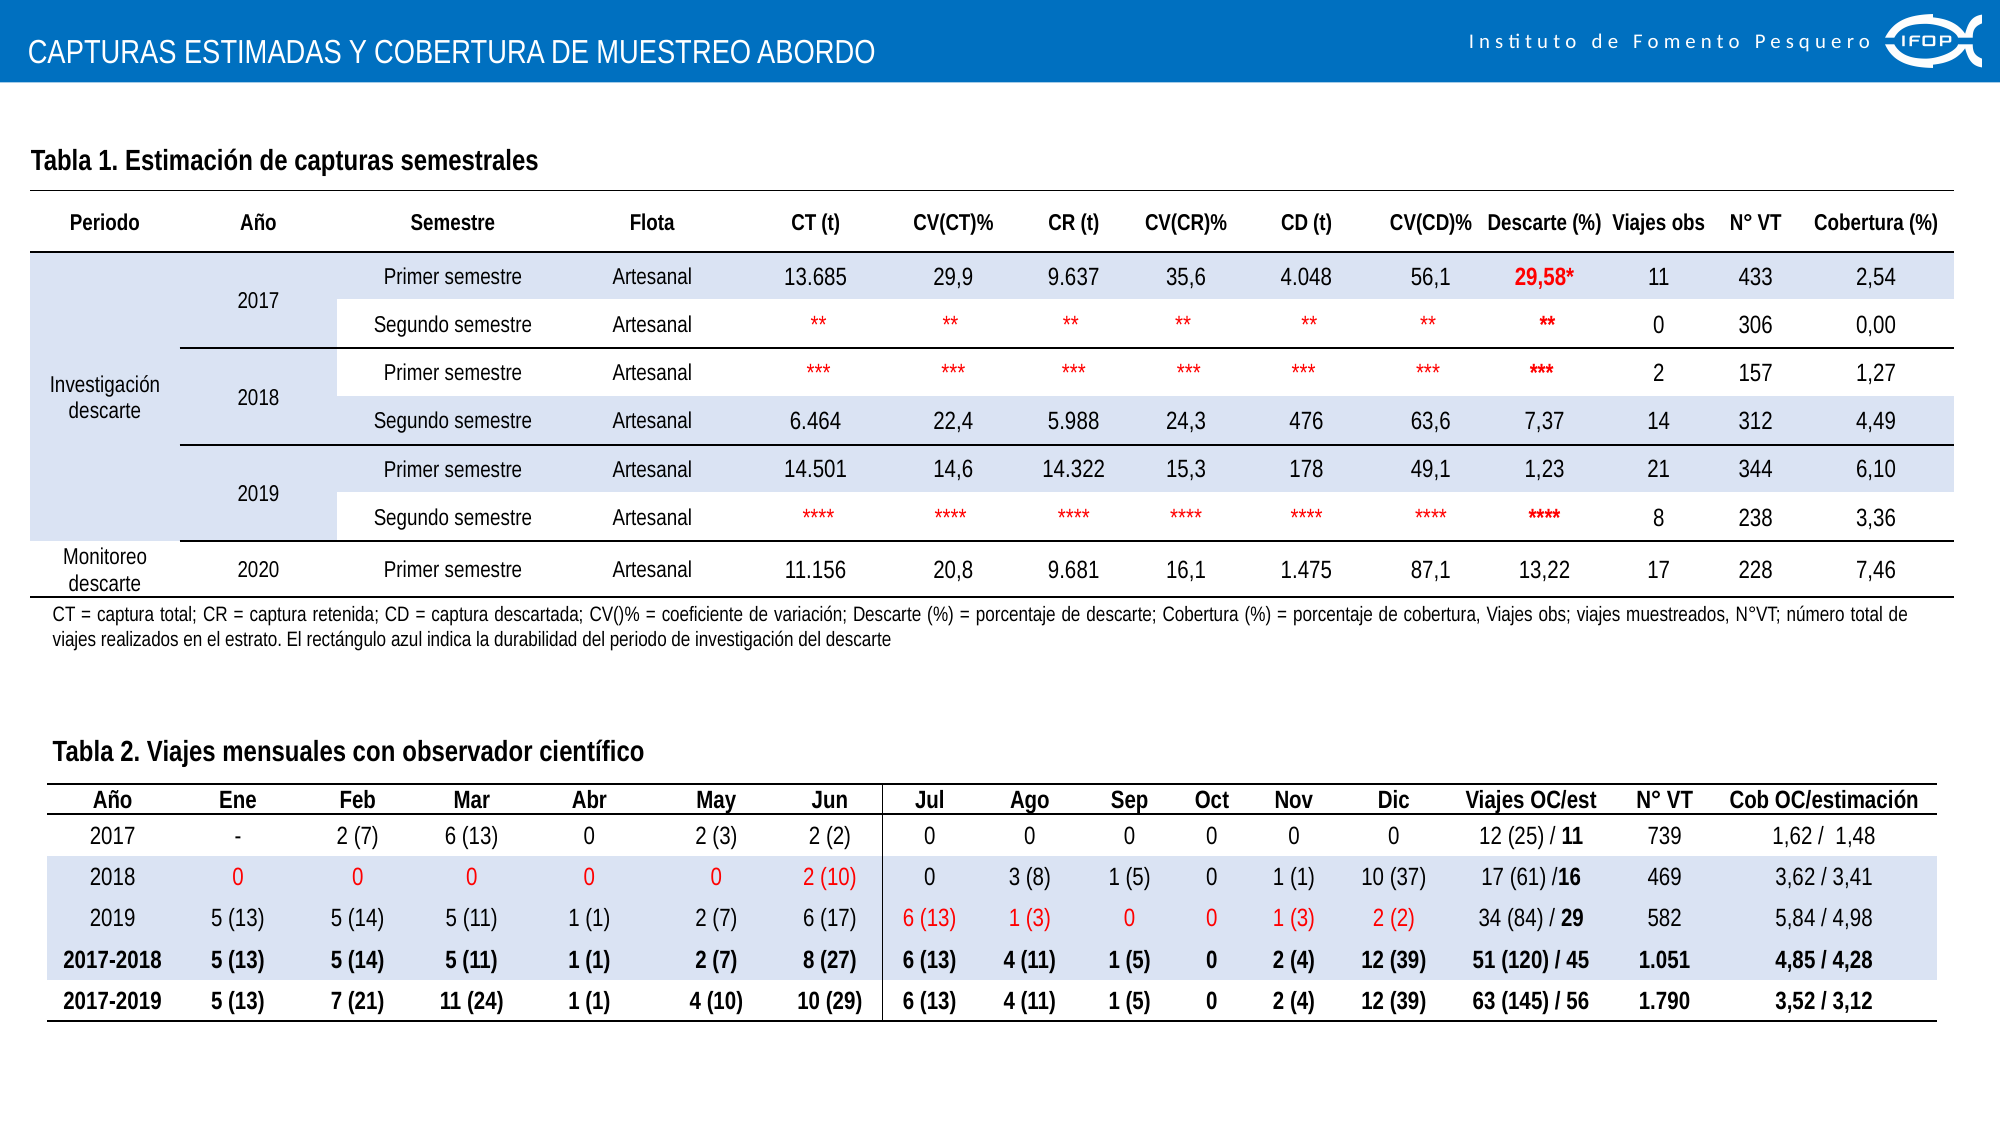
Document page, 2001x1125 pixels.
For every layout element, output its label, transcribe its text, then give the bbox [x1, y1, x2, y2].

table_header Cobertura (%) [1798, 191, 1954, 251]
table_cell 7 (21) [298, 980, 418, 1020]
table_cell 5 (11) [418, 938, 526, 980]
table_cell 5.988 [1012, 396, 1136, 444]
table_cell **** [1377, 492, 1485, 540]
table_cell 6 (17) [780, 897, 880, 938]
table_cell 8 [1604, 492, 1713, 540]
table_cell 17 [1604, 542, 1713, 596]
text_box Instituto de Fomento Pesquero [1421, 19, 1885, 60]
table_cell Segundo semestre [337, 492, 569, 540]
table_cell 6 (13) [883, 938, 980, 980]
table_cell 3 (8) [980, 856, 1080, 897]
table_cell 13.685 [736, 253, 895, 299]
table_cell *** [895, 349, 1012, 396]
table_header Jun [780, 785, 880, 813]
table_cell 1.475 [1236, 542, 1377, 596]
table_cell 1 (3) [980, 897, 1080, 938]
table_cell ** [1485, 299, 1604, 347]
table_cell 14,6 [895, 446, 1012, 492]
table_cell 2017-2019 [47, 980, 178, 1020]
table_cell 7,37 [1485, 396, 1604, 444]
table_cell ** [1377, 299, 1485, 347]
table_cell 2018 [180, 349, 337, 444]
table_cell 12 (39) [1344, 980, 1444, 1020]
table_cell 15,3 [1136, 446, 1236, 492]
table_header CV(CR)% [1136, 191, 1236, 251]
table_cell 35,6 [1136, 253, 1236, 299]
table_cell 228 [1713, 542, 1798, 596]
table_cell 2 (3) [653, 815, 780, 856]
table_cell 0 [883, 815, 980, 856]
table_cell 1 (1) [526, 980, 653, 1020]
table_cell 5 (13) [178, 897, 298, 938]
table_header Feb [298, 785, 418, 813]
table_cell 11 (24) [418, 980, 526, 1020]
table_cell 49,1 [1377, 446, 1485, 492]
table_cell *** [1236, 349, 1377, 396]
table_cell 2 (4) [1244, 938, 1344, 980]
table_cell *** [1012, 349, 1136, 396]
table_cell **** [1236, 492, 1377, 540]
table_cell Primer semestre [337, 253, 569, 299]
text_box Tabla 1. Estimación de capturas semestrales [16, 133, 596, 184]
table_cell 17 (61) /16 [1444, 856, 1618, 897]
table_header Periodo [30, 191, 180, 251]
table_cell 51 (120) / 45 [1444, 938, 1618, 980]
table_cell 11.156 [736, 542, 895, 596]
table_cell Artesanal [569, 492, 736, 540]
table_cell 0 [418, 856, 526, 897]
table_cell 2 (7) [653, 897, 780, 938]
table_cell *** [1485, 349, 1604, 396]
table_header N° VT [1713, 191, 1798, 251]
table_cell 3,62 / 3,41 [1711, 856, 1937, 897]
table_cell 4.048 [1236, 253, 1377, 299]
table_header CT (t) [736, 191, 895, 251]
table_cell 4 (11) [980, 980, 1080, 1020]
table_cell 1,62 / 1,48 [1711, 815, 1937, 856]
table_cell 56,1 [1377, 253, 1485, 299]
table_cell 3,52 / 3,12 [1711, 980, 1937, 1020]
table_cell 4,85 / 4,28 [1711, 938, 1937, 980]
table_cell ** [736, 299, 895, 347]
table_header CV(CT)% [895, 191, 1012, 251]
table_cell 6,10 [1798, 446, 1954, 492]
table_cell *** [1377, 349, 1485, 396]
table_header Ene [178, 785, 298, 813]
table_header N° VT [1618, 785, 1711, 813]
table_cell 0 [1244, 815, 1344, 856]
table_header Año [47, 785, 178, 813]
table_cell 0 [1080, 815, 1180, 856]
table_cell 739 [1618, 815, 1711, 856]
table_header Descarte (%) [1485, 191, 1604, 251]
table_cell Primer semestre [337, 349, 569, 396]
table_cell Primer semestre [337, 446, 569, 492]
text_box Tabla 2. Viajes mensuales con observador científico [37, 725, 760, 775]
table_cell 5,84 / 4,98 [1711, 897, 1937, 938]
table_header Viajes obs [1604, 191, 1713, 251]
table_cell 2 (2) [1344, 897, 1444, 938]
table_cell 2 (10) [780, 856, 880, 897]
table_header Mar [418, 785, 526, 813]
table_cell 469 [1618, 856, 1711, 897]
table_cell 1 (5) [1080, 980, 1180, 1020]
table_cell 5 (13) [178, 938, 298, 980]
table_cell *** [1136, 349, 1236, 396]
table_cell 22,4 [895, 396, 1012, 444]
table_cell 5 (11) [418, 897, 526, 938]
table_cell 2019 [180, 446, 337, 540]
table_header Viajes OC/est [1444, 785, 1618, 813]
table_cell 306 [1713, 299, 1798, 347]
table_cell 2017 [47, 815, 178, 856]
table_cell Monitoreo descarte [30, 541, 180, 596]
table_cell 344 [1713, 446, 1798, 492]
table_header Semestre [337, 191, 569, 251]
table_header Ago [980, 785, 1080, 813]
table_cell 2,54 [1798, 253, 1954, 299]
table_cell 4 (11) [980, 938, 1080, 980]
table_cell 0,00 [1798, 299, 1954, 347]
table_cell Investigación descarte [30, 253, 180, 541]
table_cell 6.464 [736, 396, 895, 444]
table_cell 10 (29) [780, 980, 880, 1020]
table_cell 4 (10) [653, 980, 780, 1020]
table_cell 12 (39) [1344, 938, 1444, 980]
table_cell Artesanal [569, 253, 736, 299]
table_header Dic [1344, 785, 1444, 813]
table_cell 14.322 [1012, 446, 1136, 492]
table_header Nov [1244, 785, 1344, 813]
table_cell 3,36 [1798, 492, 1954, 540]
table_cell **** [736, 492, 895, 540]
table_header CV(CD)% [1377, 191, 1485, 251]
table_cell 6 (13) [418, 815, 526, 856]
table_cell 1 (1) [526, 897, 653, 938]
table_cell 0 [1180, 897, 1244, 938]
table_cell Artesanal [569, 542, 736, 596]
table_cell 1 (5) [1080, 938, 1180, 980]
table_cell 13,22 [1485, 542, 1604, 596]
table_cell Artesanal [569, 349, 736, 396]
table_header Jul [883, 785, 980, 813]
table_cell 178 [1236, 446, 1377, 492]
table_cell 1 (1) [526, 938, 653, 980]
table_cell 0 [298, 856, 418, 897]
table_cell 2 (2) [780, 815, 880, 856]
table_header Abr [526, 785, 653, 813]
table_cell 1,27 [1798, 349, 1954, 396]
table_cell 1,23 [1485, 446, 1604, 492]
table_header Sep [1080, 785, 1180, 813]
table_cell 0 [178, 856, 298, 897]
table_cell 582 [1618, 897, 1711, 938]
table_cell Segundo semestre [337, 299, 569, 347]
table_cell 0 [883, 856, 980, 897]
table_cell ** [1136, 299, 1236, 347]
table_cell 24,3 [1136, 396, 1236, 444]
table_header CD (t) [1236, 191, 1377, 251]
table_cell 0 [1604, 299, 1713, 347]
table_cell 1.051 [1618, 938, 1711, 980]
table_cell Artesanal [569, 299, 736, 347]
table_header May [653, 785, 780, 813]
table_cell 2 [1604, 349, 1713, 396]
table_cell 2018 [47, 856, 178, 897]
table_cell 6 (13) [883, 897, 980, 938]
table_cell 7,46 [1798, 542, 1954, 596]
table_cell 11 [1604, 253, 1713, 299]
table_cell 63 (145) / 56 [1444, 980, 1618, 1020]
table_cell 0 [653, 856, 780, 897]
table_cell Artesanal [569, 446, 736, 492]
table_cell 0 [1180, 856, 1244, 897]
table_cell 1 (5) [1080, 856, 1180, 897]
table_cell 238 [1713, 492, 1798, 540]
table_cell 20,8 [895, 542, 1012, 596]
table_cell 0 [980, 815, 1080, 856]
table_cell 2019 [47, 897, 178, 938]
table_cell 1.790 [1618, 980, 1711, 1020]
table_cell 2020 [180, 542, 337, 596]
table_cell 2017-2018 [47, 938, 178, 980]
table_cell 16,1 [1136, 542, 1236, 596]
table_cell 0 [526, 815, 653, 856]
table_cell 5 (14) [298, 938, 418, 980]
table_cell 21 [1604, 446, 1713, 492]
table_cell Primer semestre [337, 542, 569, 596]
table_cell 2 (7) [298, 815, 418, 856]
table_header Oct [1180, 785, 1244, 813]
text_box CT = captura total; CR = captura retenida; CD = captura descartada; CV()% = coeficiente de variación; Descarte (%) = porcentaje de descarte; Cobertura (%) = porcentaje de cobertura, Viajes obs; viajes muestreados, N°VT; número total de viajes realizados en el estrato. El rectángulo azul indica la durabilidad del periodo de investigación del descarte [37, 598, 1925, 658]
table_cell 312 [1713, 396, 1798, 444]
table_cell 2 (7) [653, 938, 780, 980]
table_cell 63,6 [1377, 396, 1485, 444]
table_cell 87,1 [1377, 542, 1485, 596]
table_cell 5 (13) [178, 980, 298, 1020]
table_cell ** [895, 299, 1012, 347]
table_cell 6 (13) [883, 980, 980, 1020]
table_cell 0 [1180, 980, 1244, 1020]
table_cell 0 [1180, 938, 1244, 980]
table_cell ** [1236, 299, 1377, 347]
table_header CR (t) [1012, 191, 1136, 251]
table_cell 1 (3) [1244, 897, 1344, 938]
table_cell **** [1012, 492, 1136, 540]
table_cell 8 (27) [780, 938, 880, 980]
table_cell **** [895, 492, 1012, 540]
table_cell *** [736, 349, 895, 396]
table_cell ** [1012, 299, 1136, 347]
table_cell 9.637 [1012, 253, 1136, 299]
table_cell 14.501 [736, 446, 895, 492]
table_header Año [180, 191, 337, 251]
table_header Cob OC/estimación [1711, 785, 1937, 813]
table_cell Artesanal [569, 396, 736, 444]
table_cell 4,49 [1798, 396, 1954, 444]
table_cell 34 (84) / 29 [1444, 897, 1618, 938]
table_cell Segundo semestre [337, 396, 569, 444]
table_cell - [178, 815, 298, 856]
table_cell 433 [1713, 253, 1798, 299]
table_cell 10 (37) [1344, 856, 1444, 897]
table_header Flota [569, 191, 736, 251]
table_cell 1 (1) [1244, 856, 1344, 897]
table_cell 12 (25) / 11 [1444, 815, 1618, 856]
table_cell 2 (4) [1244, 980, 1344, 1020]
table_cell 0 [526, 856, 653, 897]
table_cell 0 [1080, 897, 1180, 938]
table_cell 5 (14) [298, 897, 418, 938]
table_cell 0 [1180, 815, 1244, 856]
table_cell **** [1136, 492, 1236, 540]
table_cell 29,9 [895, 253, 1012, 299]
table_cell 29,58* [1485, 253, 1604, 299]
table_cell 476 [1236, 396, 1377, 444]
table_cell 9.681 [1012, 542, 1136, 596]
table_cell 2017 [180, 253, 337, 347]
picture [1885, 14, 1982, 68]
table_cell 0 [1344, 815, 1444, 856]
text_box CAPTURAS ESTIMADAS Y COBERTURA DE MUESTREO ABORDO [0, 0, 2000, 83]
table_cell 14 [1604, 396, 1713, 444]
table_cell **** [1485, 492, 1604, 540]
table_cell 157 [1713, 349, 1798, 396]
